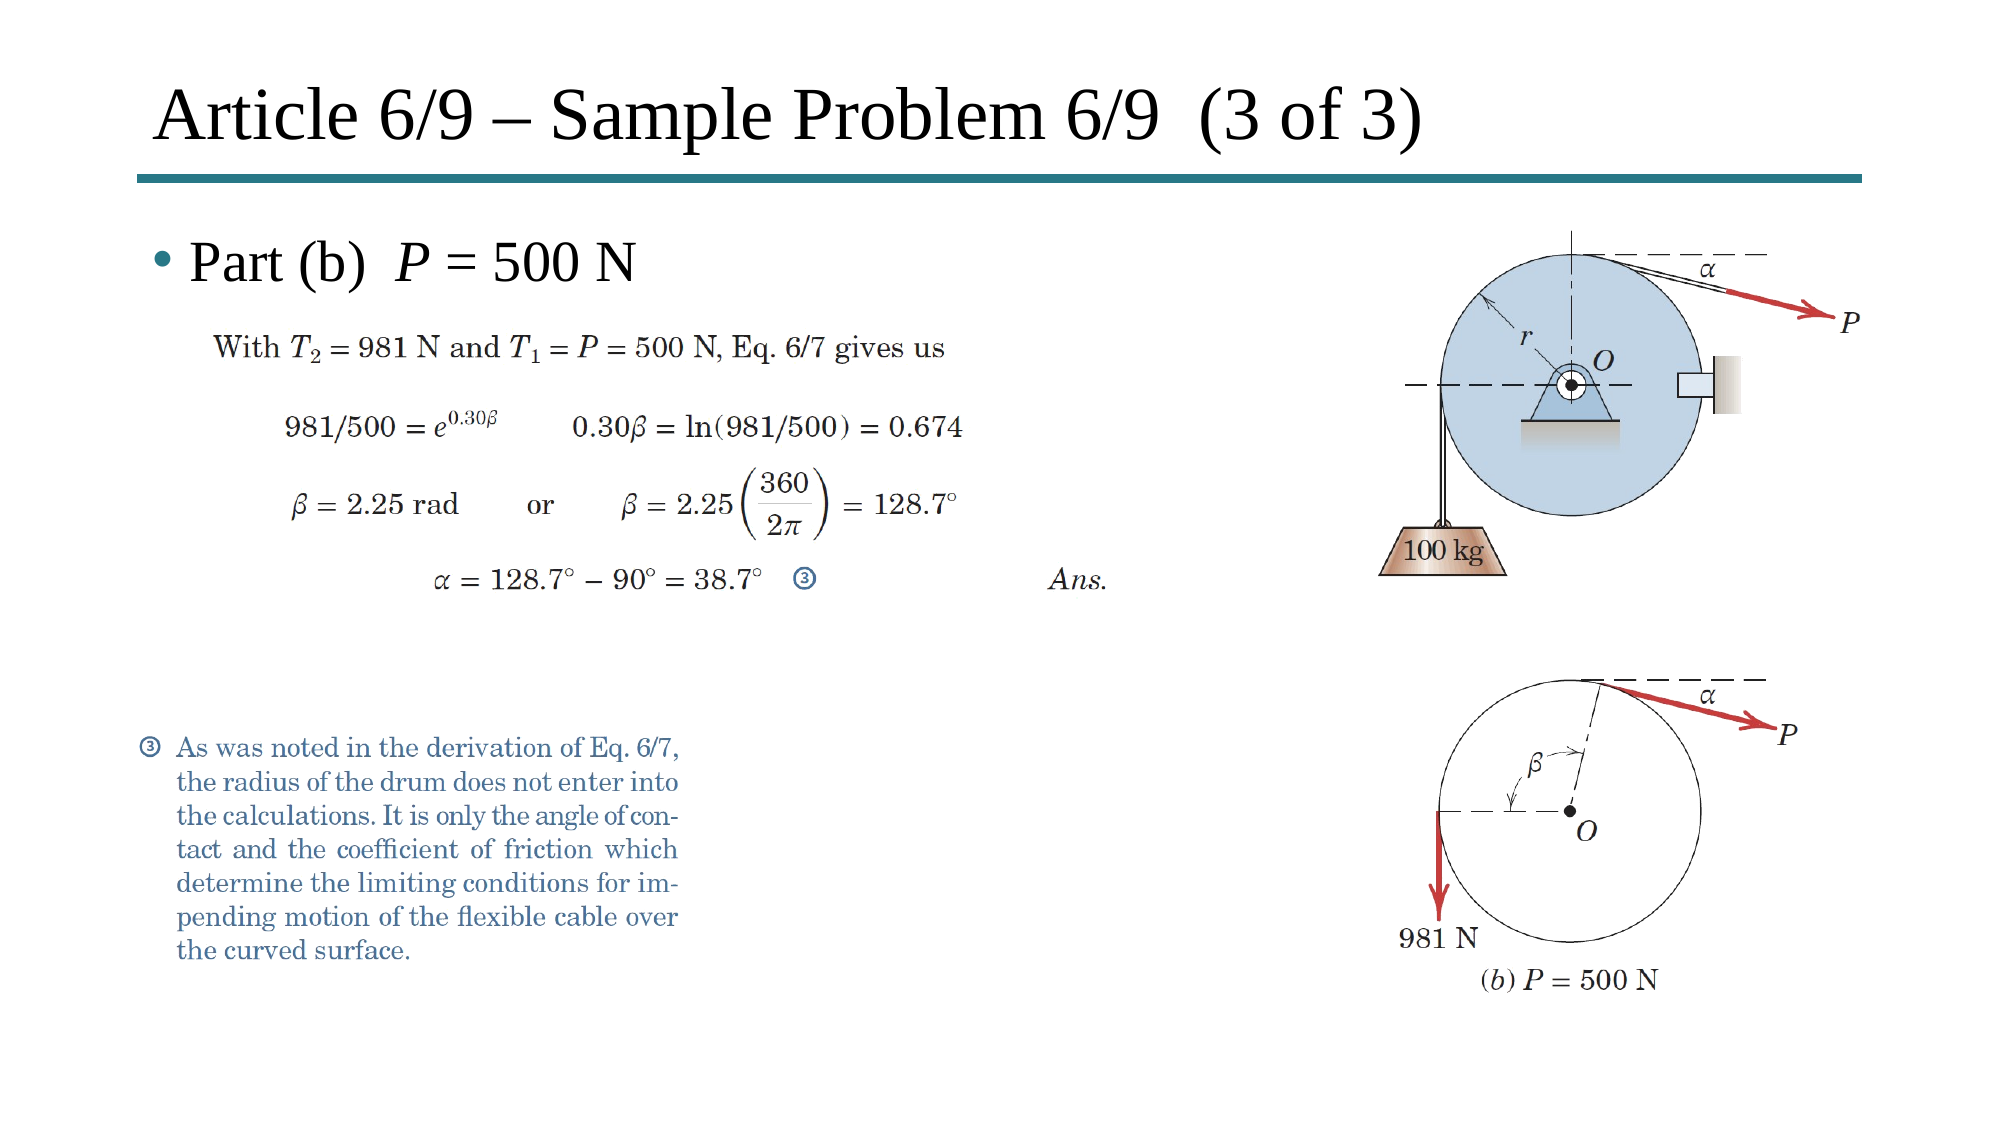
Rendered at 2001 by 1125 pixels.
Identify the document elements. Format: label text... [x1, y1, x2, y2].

picture [1396, 675, 1799, 999]
list Part (b) P = 500 N [137, 223, 1863, 1091]
picture [136, 328, 1112, 603]
picture [136, 729, 684, 964]
title Article 6/9 – Sample Problem 6/9 (3 of 3) [137, 59, 1863, 170]
picture [1374, 223, 1863, 584]
